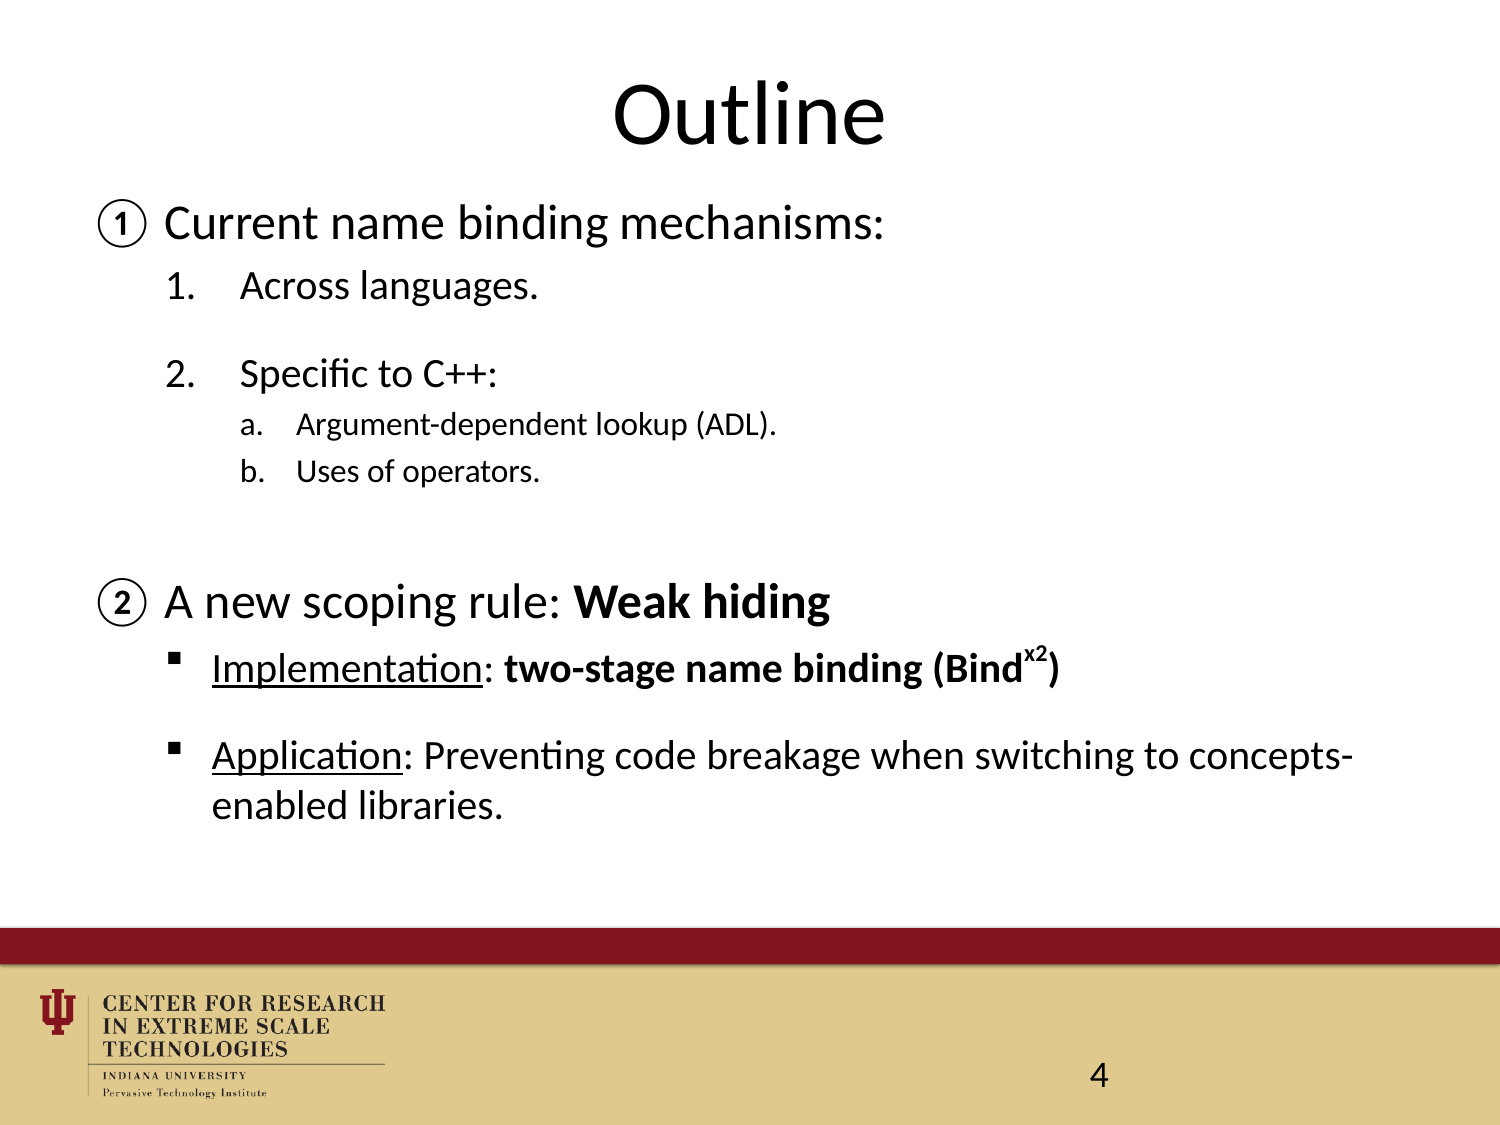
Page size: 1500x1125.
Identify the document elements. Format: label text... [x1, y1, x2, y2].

list Current name binding mechanisms: Across languages. Specific to C++: Argument-dependent lookup (ADL). Uses of operators. A new scoping rule: Weak hiding Implementation: two-stage name binding (Bindx2) Application: Preventing code breakage when switching to concepts-enabled libraries. [75, 182, 1425, 991]
picture [25, 979, 399, 1109]
slide_number 4 [1074, 1042, 1425, 1103]
title Outline [75, 45, 1425, 182]
